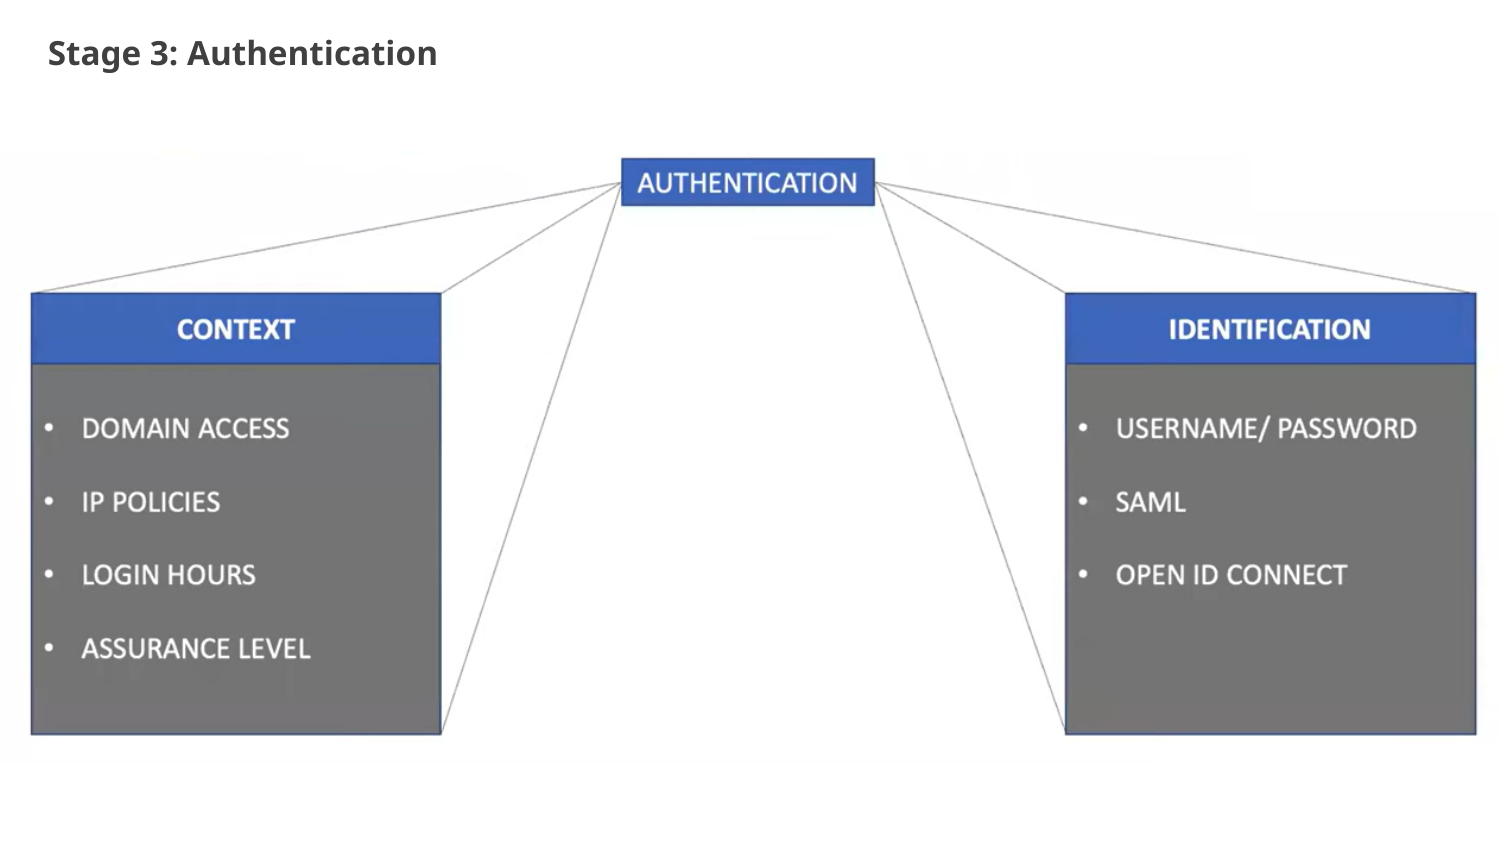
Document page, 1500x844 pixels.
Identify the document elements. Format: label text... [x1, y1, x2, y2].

text_box Stage 3: Authentication [48, 32, 1283, 102]
picture [0, 150, 1500, 763]
